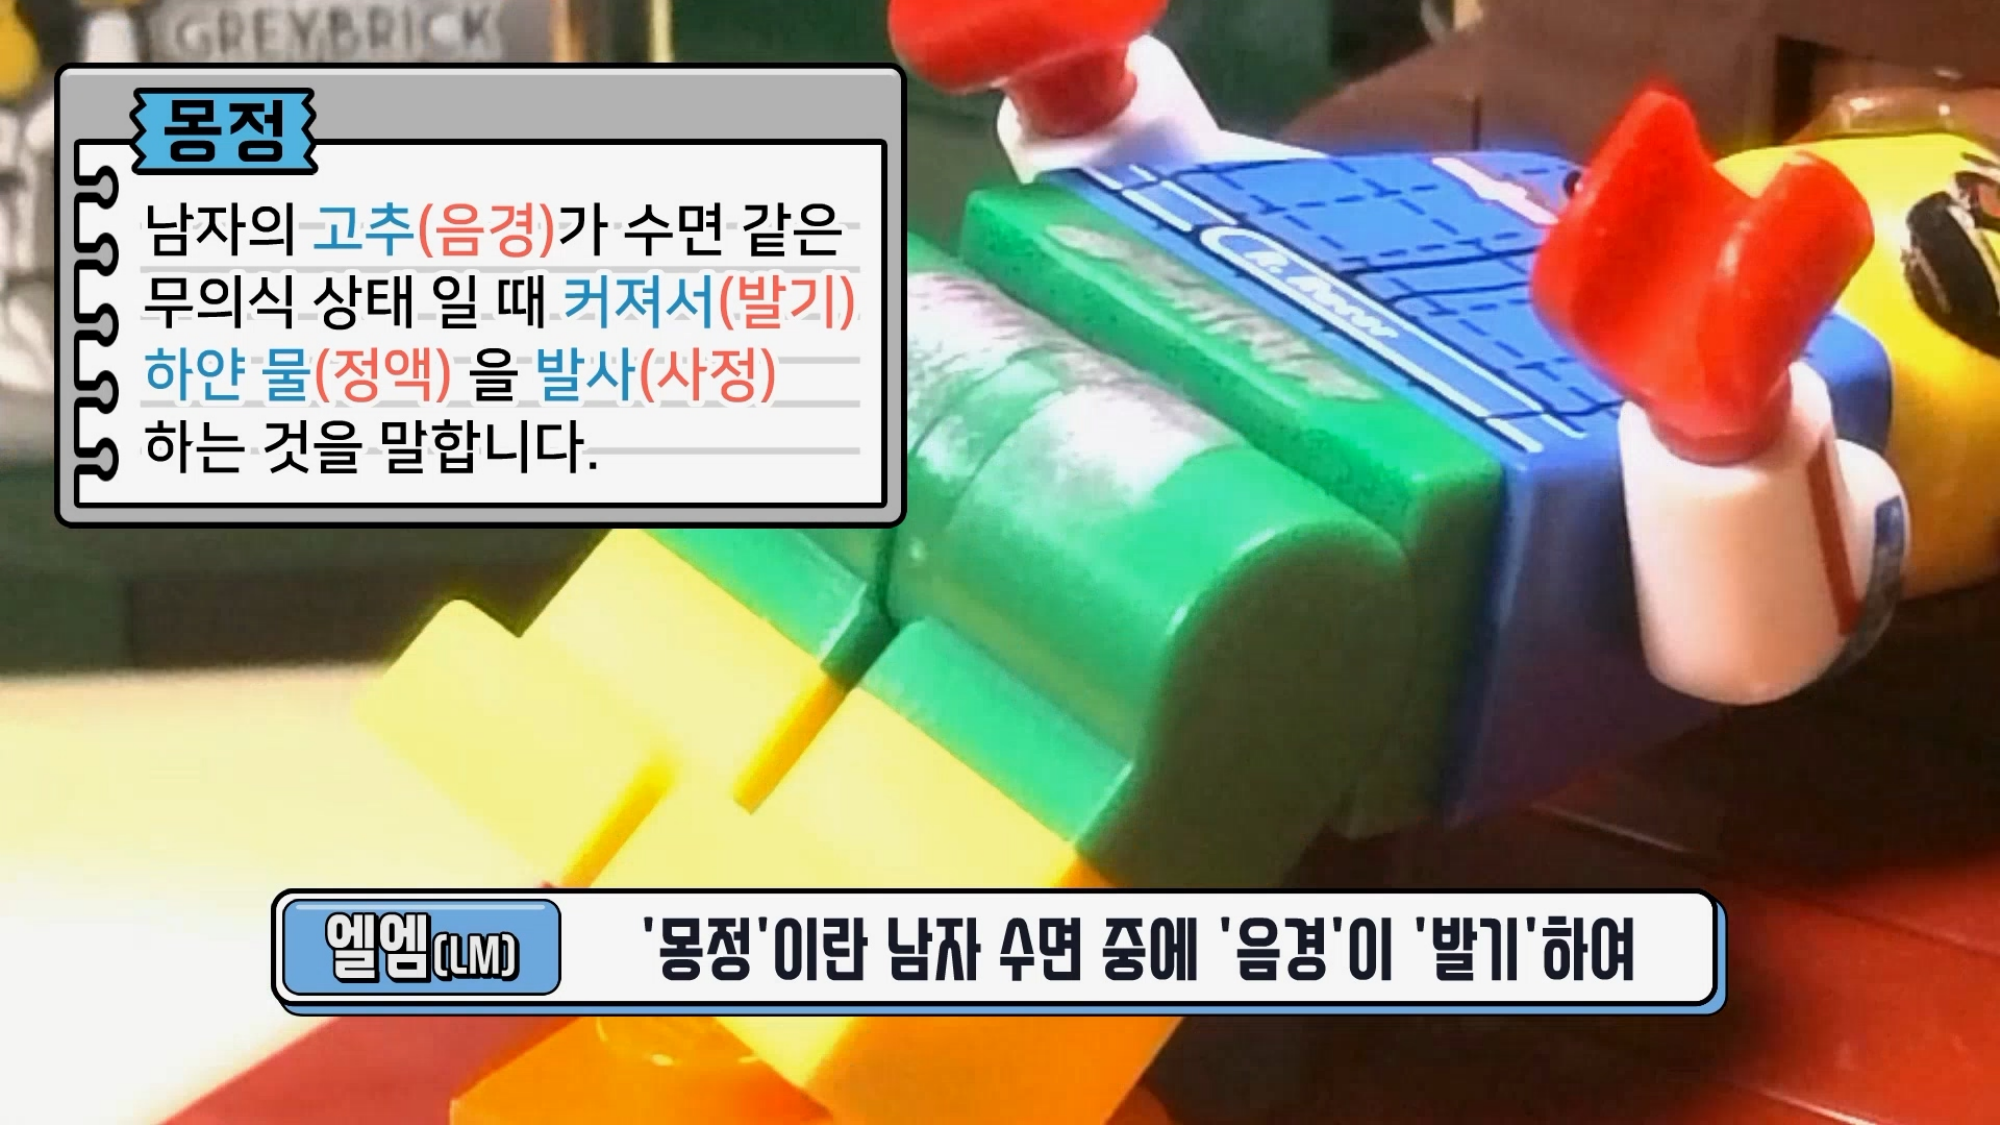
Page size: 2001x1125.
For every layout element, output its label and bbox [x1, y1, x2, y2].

list [0, 0, 2000, 1125]
